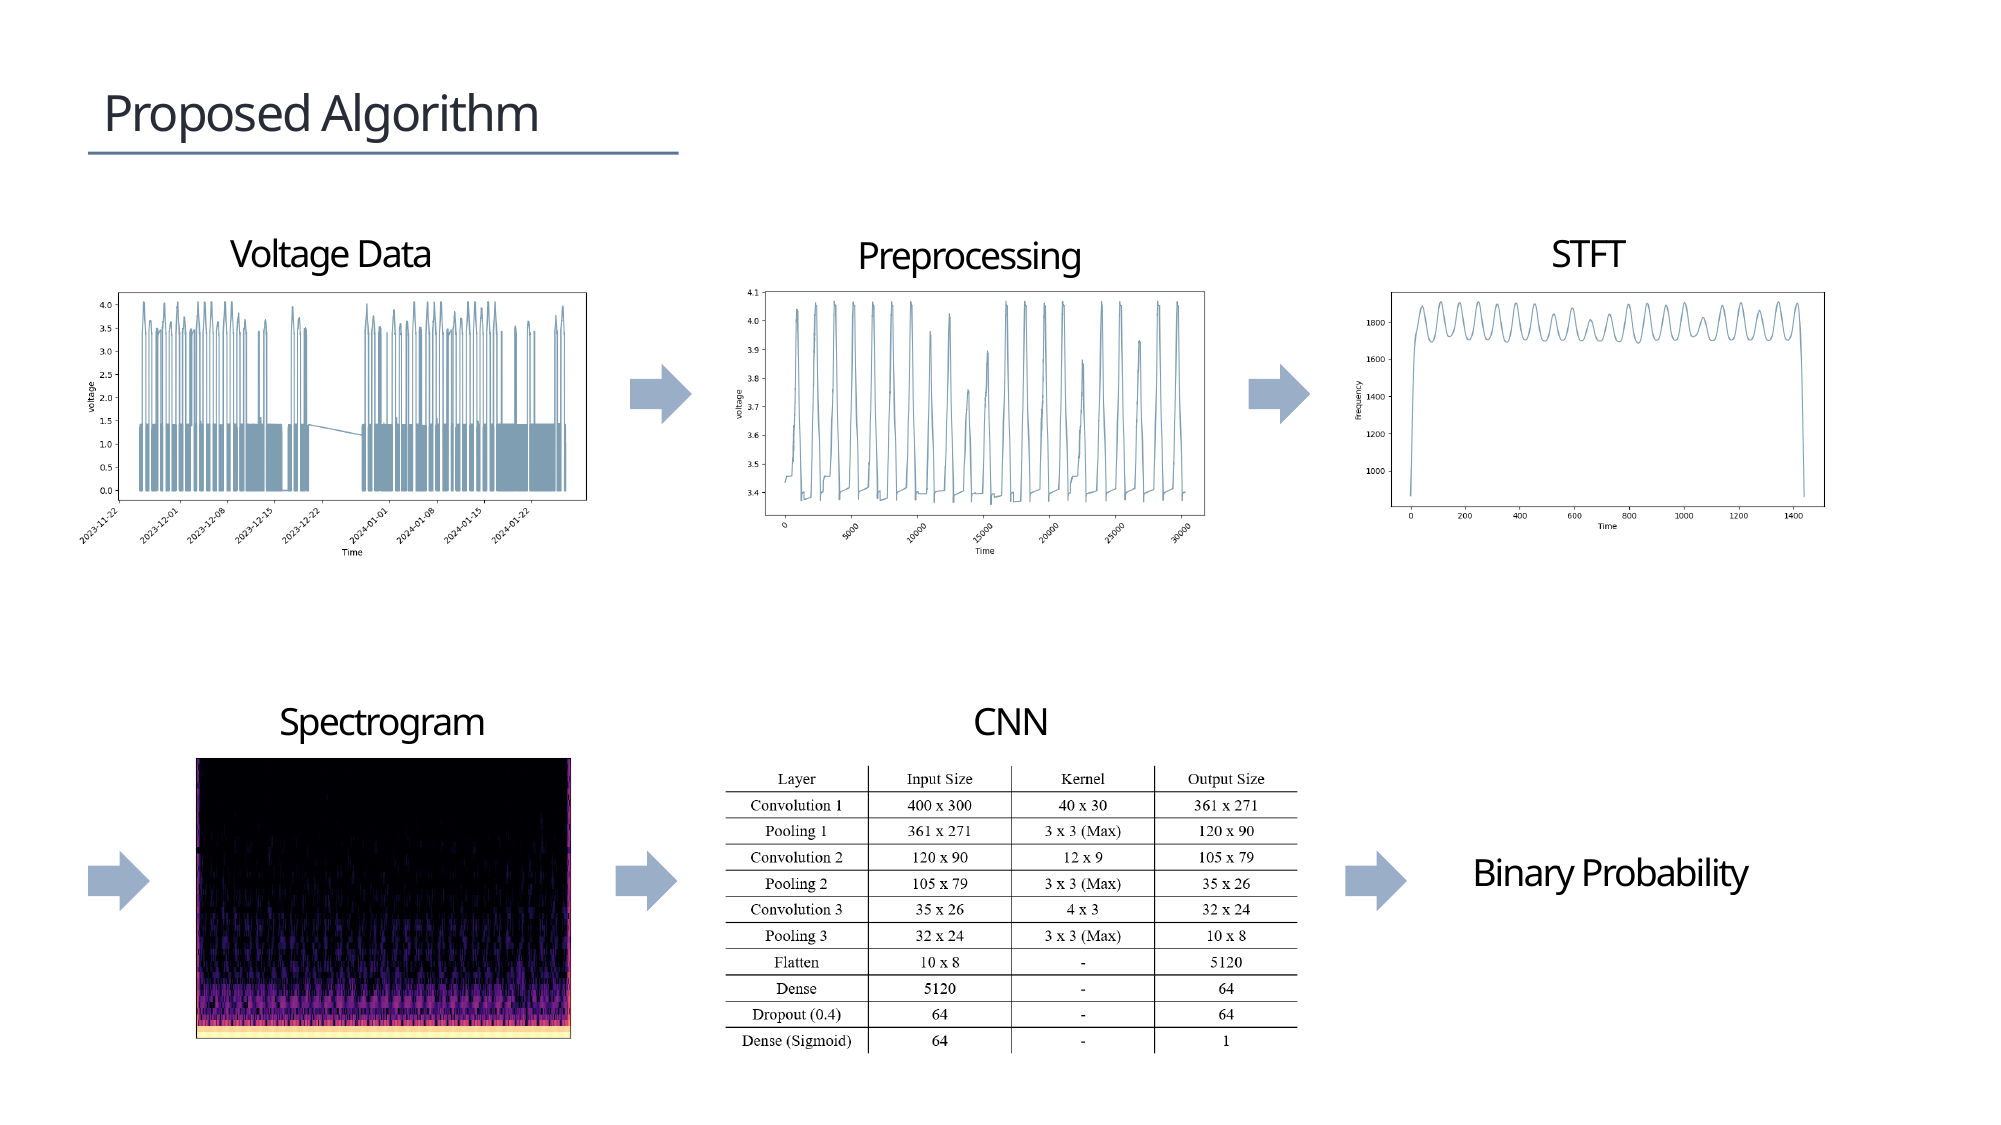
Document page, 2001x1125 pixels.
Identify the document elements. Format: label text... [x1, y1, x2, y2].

picture [715, 762, 1307, 1060]
picture [730, 282, 1211, 562]
text_box [628, 359, 695, 429]
text_box Proposed Algorithm [88, 73, 718, 149]
picture [1348, 285, 1829, 537]
text_box [87, 150, 680, 156]
text_box STFT [1536, 222, 1642, 283]
text_box [1343, 846, 1410, 915]
text_box Binary Probability [1457, 841, 1765, 902]
picture [188, 750, 578, 1045]
text_box [1247, 359, 1313, 429]
text_box [86, 846, 153, 915]
text_box Voltage Data [215, 222, 448, 283]
text_box CNN [958, 691, 1065, 751]
text_box [614, 846, 680, 915]
text_box Preprocessing [842, 224, 1098, 282]
text_box Spectrogram [264, 690, 502, 750]
picture [71, 285, 592, 563]
